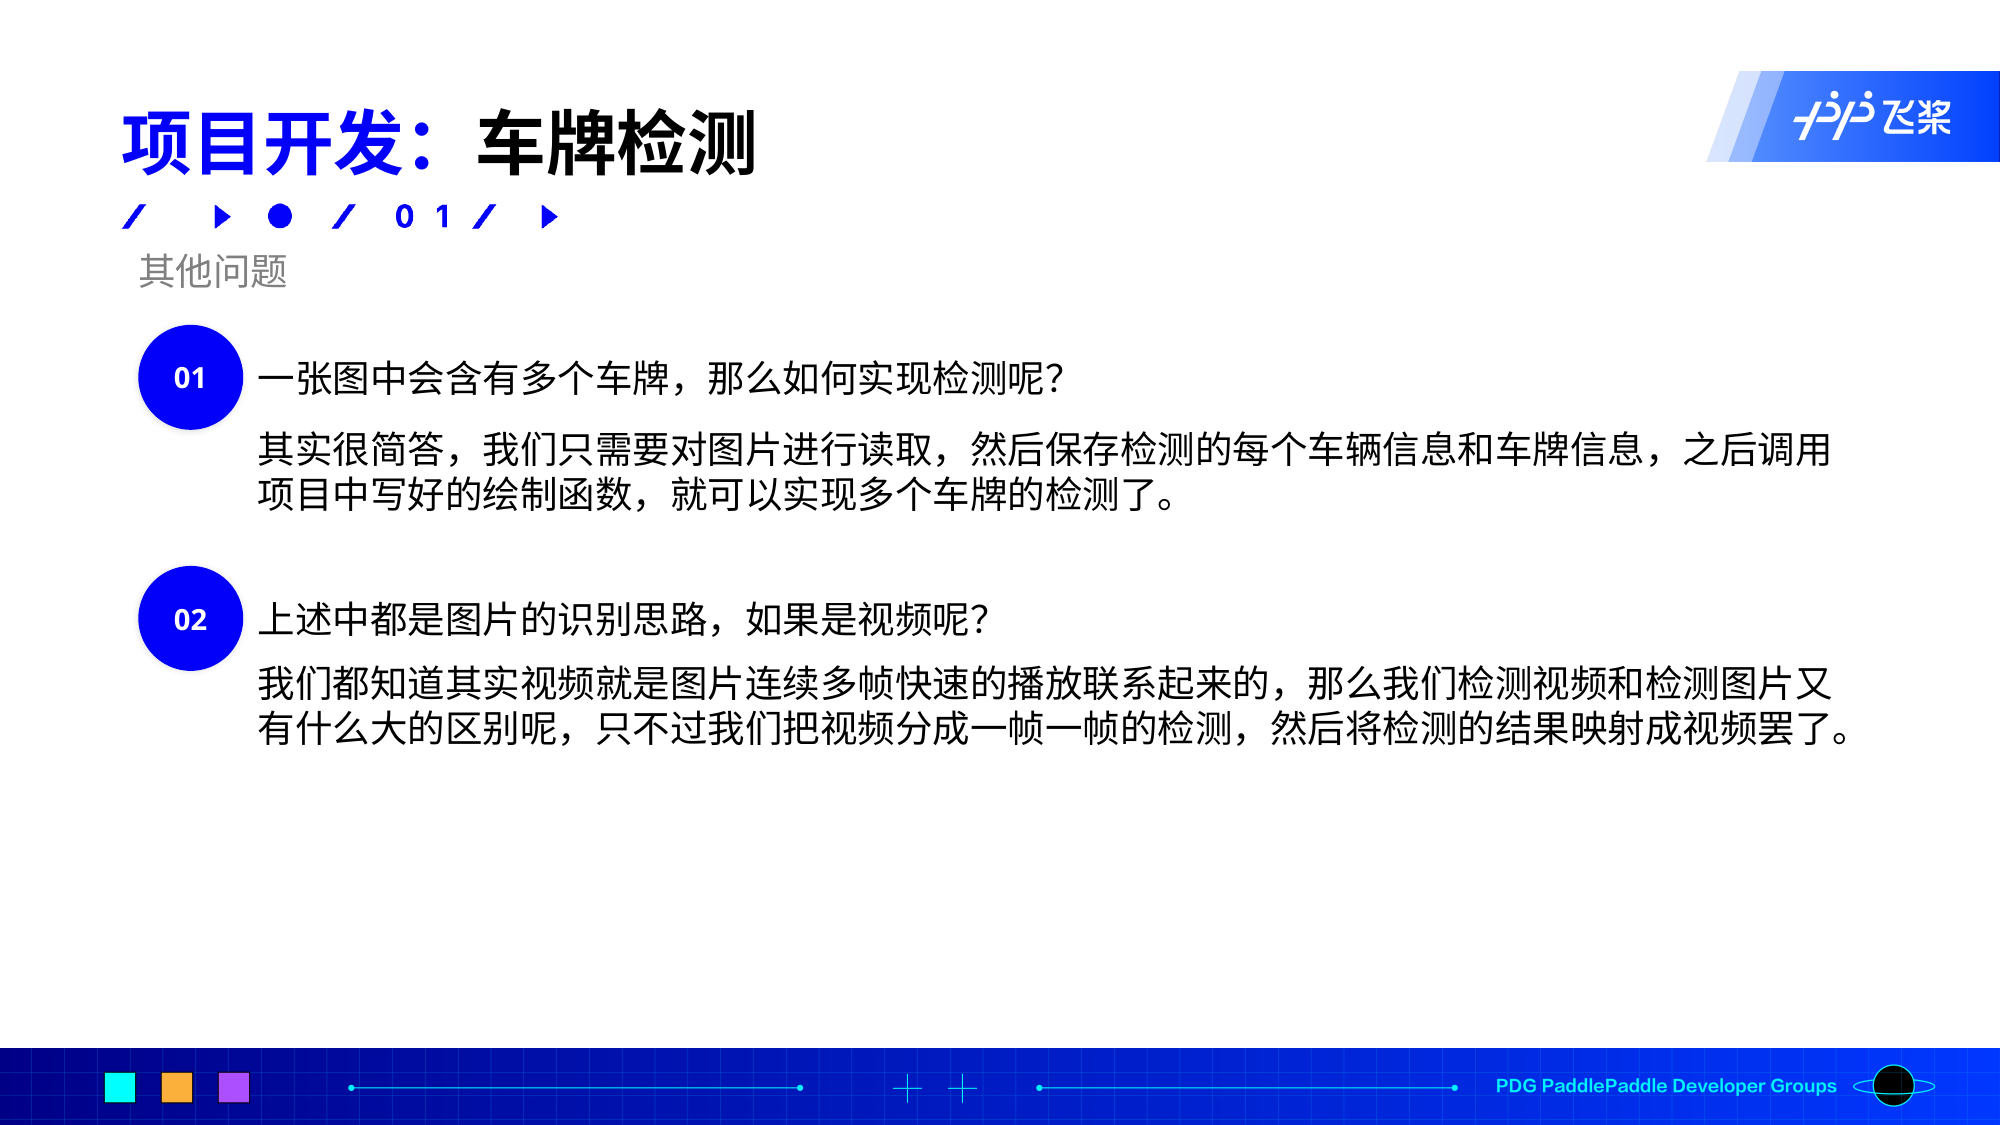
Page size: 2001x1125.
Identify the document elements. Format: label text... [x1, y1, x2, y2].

text_box 01 [137, 323, 243, 431]
text_box 一张图中会含有多个车牌，那么如何实现检测呢？ [243, 347, 1400, 408]
text_box 02 [137, 565, 243, 672]
picture [121, 203, 558, 229]
text_box 其实很简答，我们只需要对图片进行读取，然后保存检测的每个车辆信息和车牌信息，之后调用项目中写好的绘制函数，就可以实现多个车牌的检测了。 [243, 418, 1868, 524]
picture [0, 1048, 2000, 1125]
text_box 我们都知道其实视频就是图片连续多帧快速的播放联系起来的，那么我们检测视频和检测图片又有什么大的区别呢，只不过我们把视频分成一帧一帧的检测，然后将检测的结果映射成视频罢了。 [243, 652, 1868, 758]
text_box 项目开发：车牌检测 [106, 49, 1545, 184]
text_box 其他问题 [138, 228, 1011, 299]
picture [1679, 71, 2000, 162]
text_box 上述中都是图片的识别思路，如果是视频呢？ [243, 588, 1400, 649]
